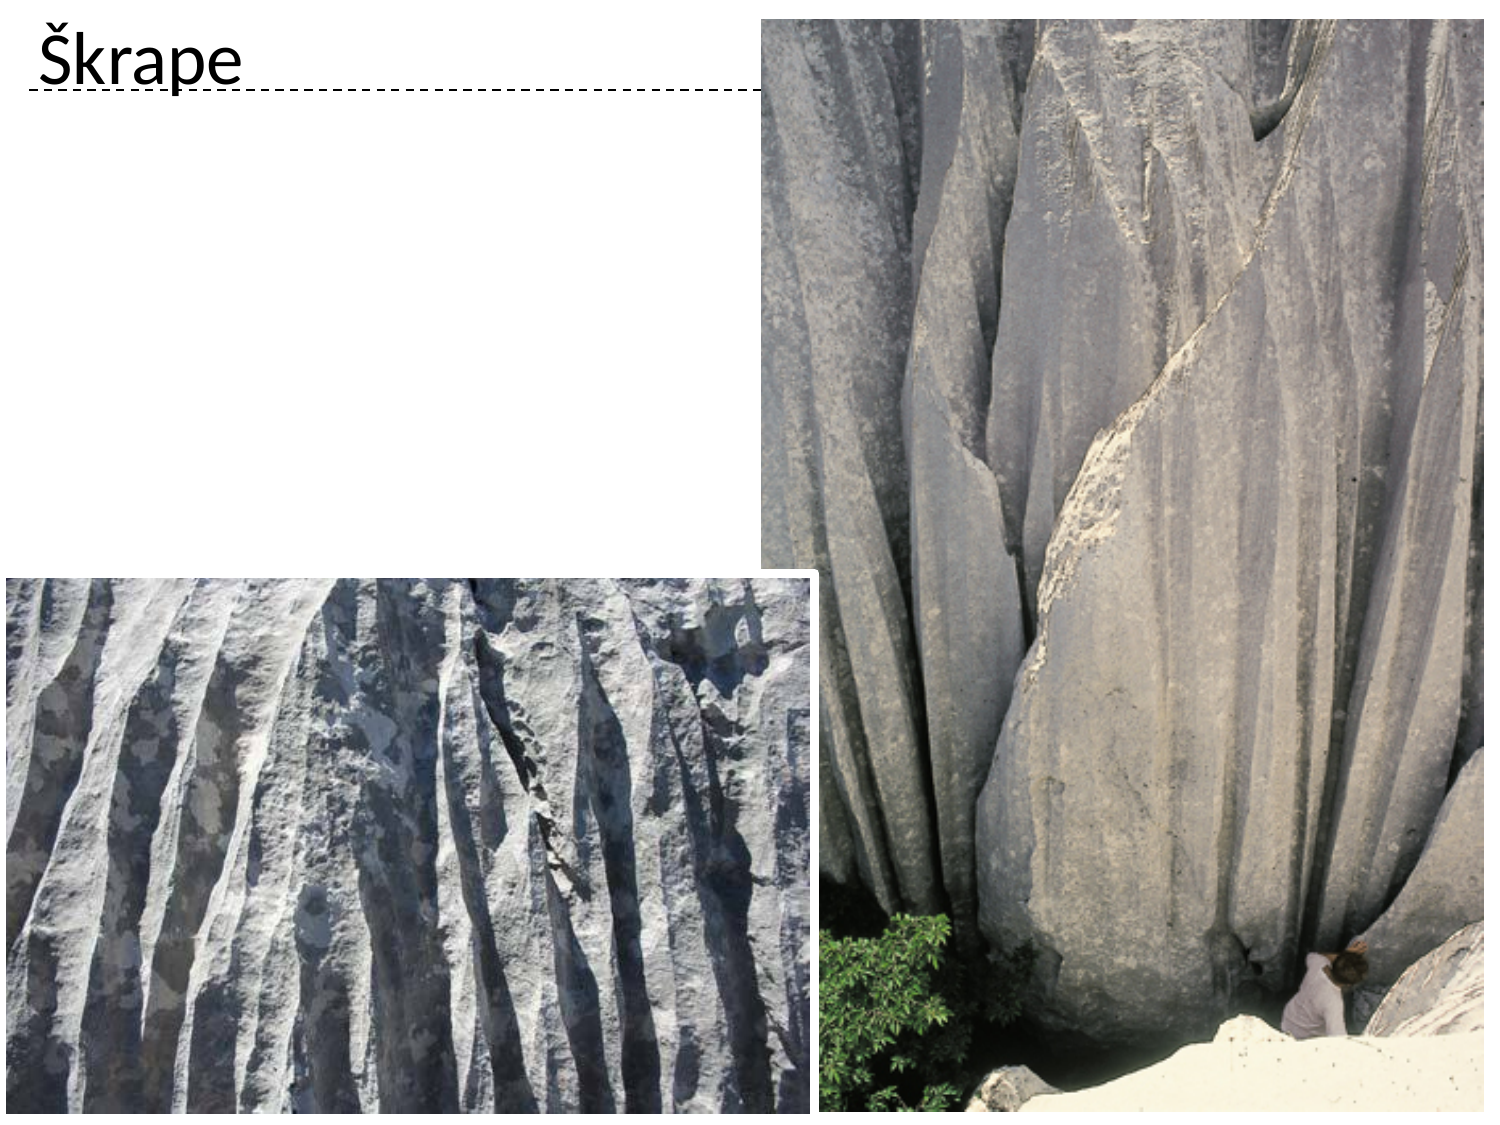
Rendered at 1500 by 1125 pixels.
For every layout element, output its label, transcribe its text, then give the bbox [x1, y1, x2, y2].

picture [5, 578, 811, 1114]
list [761, 18, 1484, 1113]
title Škrape [23, 7, 1477, 102]
